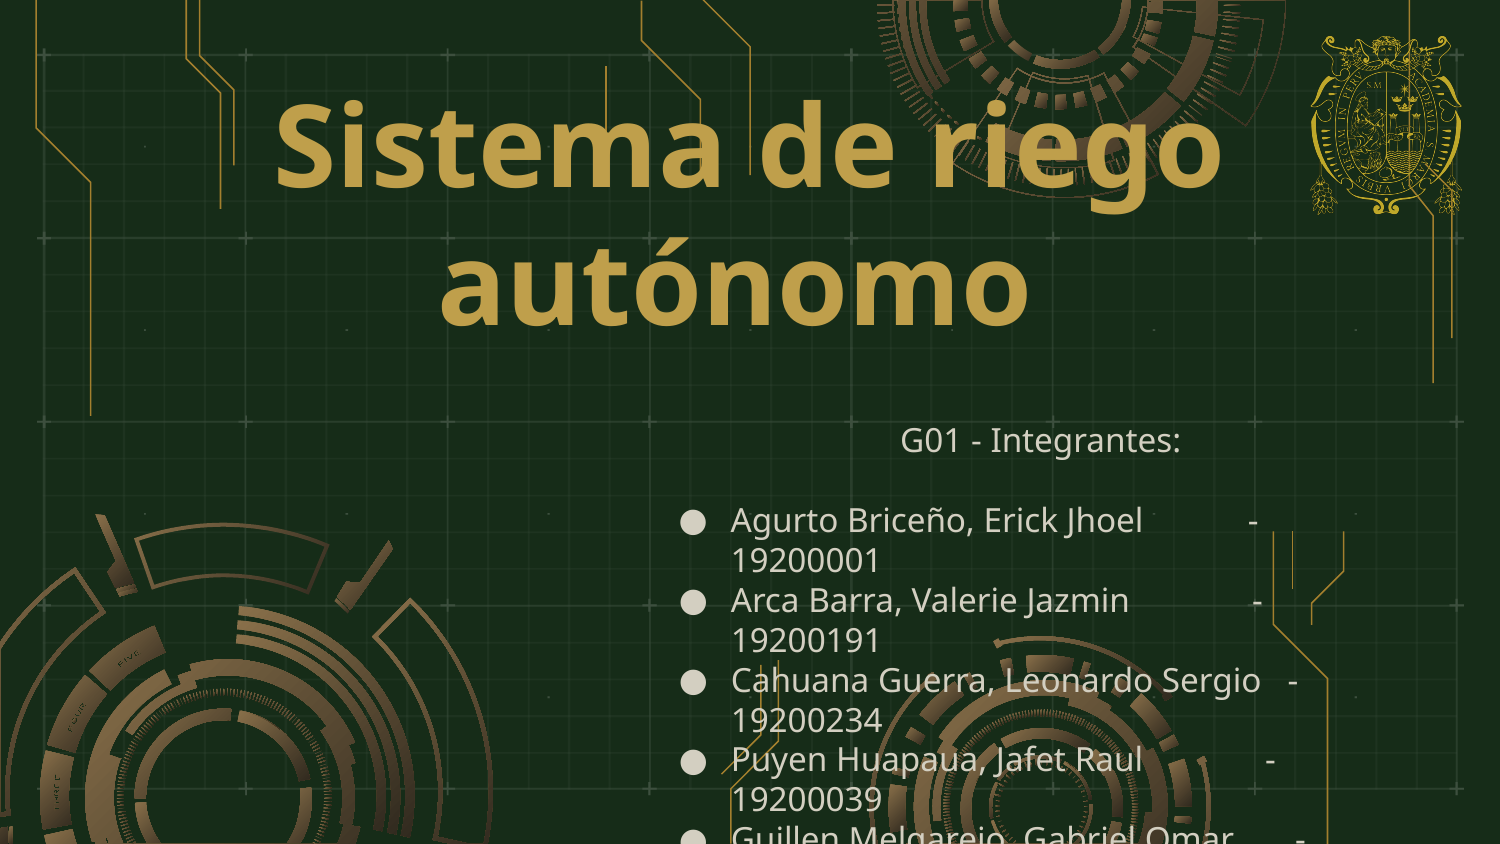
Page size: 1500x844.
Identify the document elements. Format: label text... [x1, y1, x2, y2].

subtitle G01 - Integrantes: Agurto Briceño, Erick Jhoel - 19200001 Arca Barra, Valerie Jazmin - 19200191 Cahuana Guerra, Leonardo Sergio - 19200234 Puyen Huapaua, Jafet Raul - 19200039 Guillen Melgarejo, Gabriel Omar - 19200019 Reynoso Armas, Jhonas Raul - 19200135 [640, 404, 1442, 779]
title Sistema de riego autónomo [118, 58, 1382, 375]
picture [1309, 31, 1464, 217]
